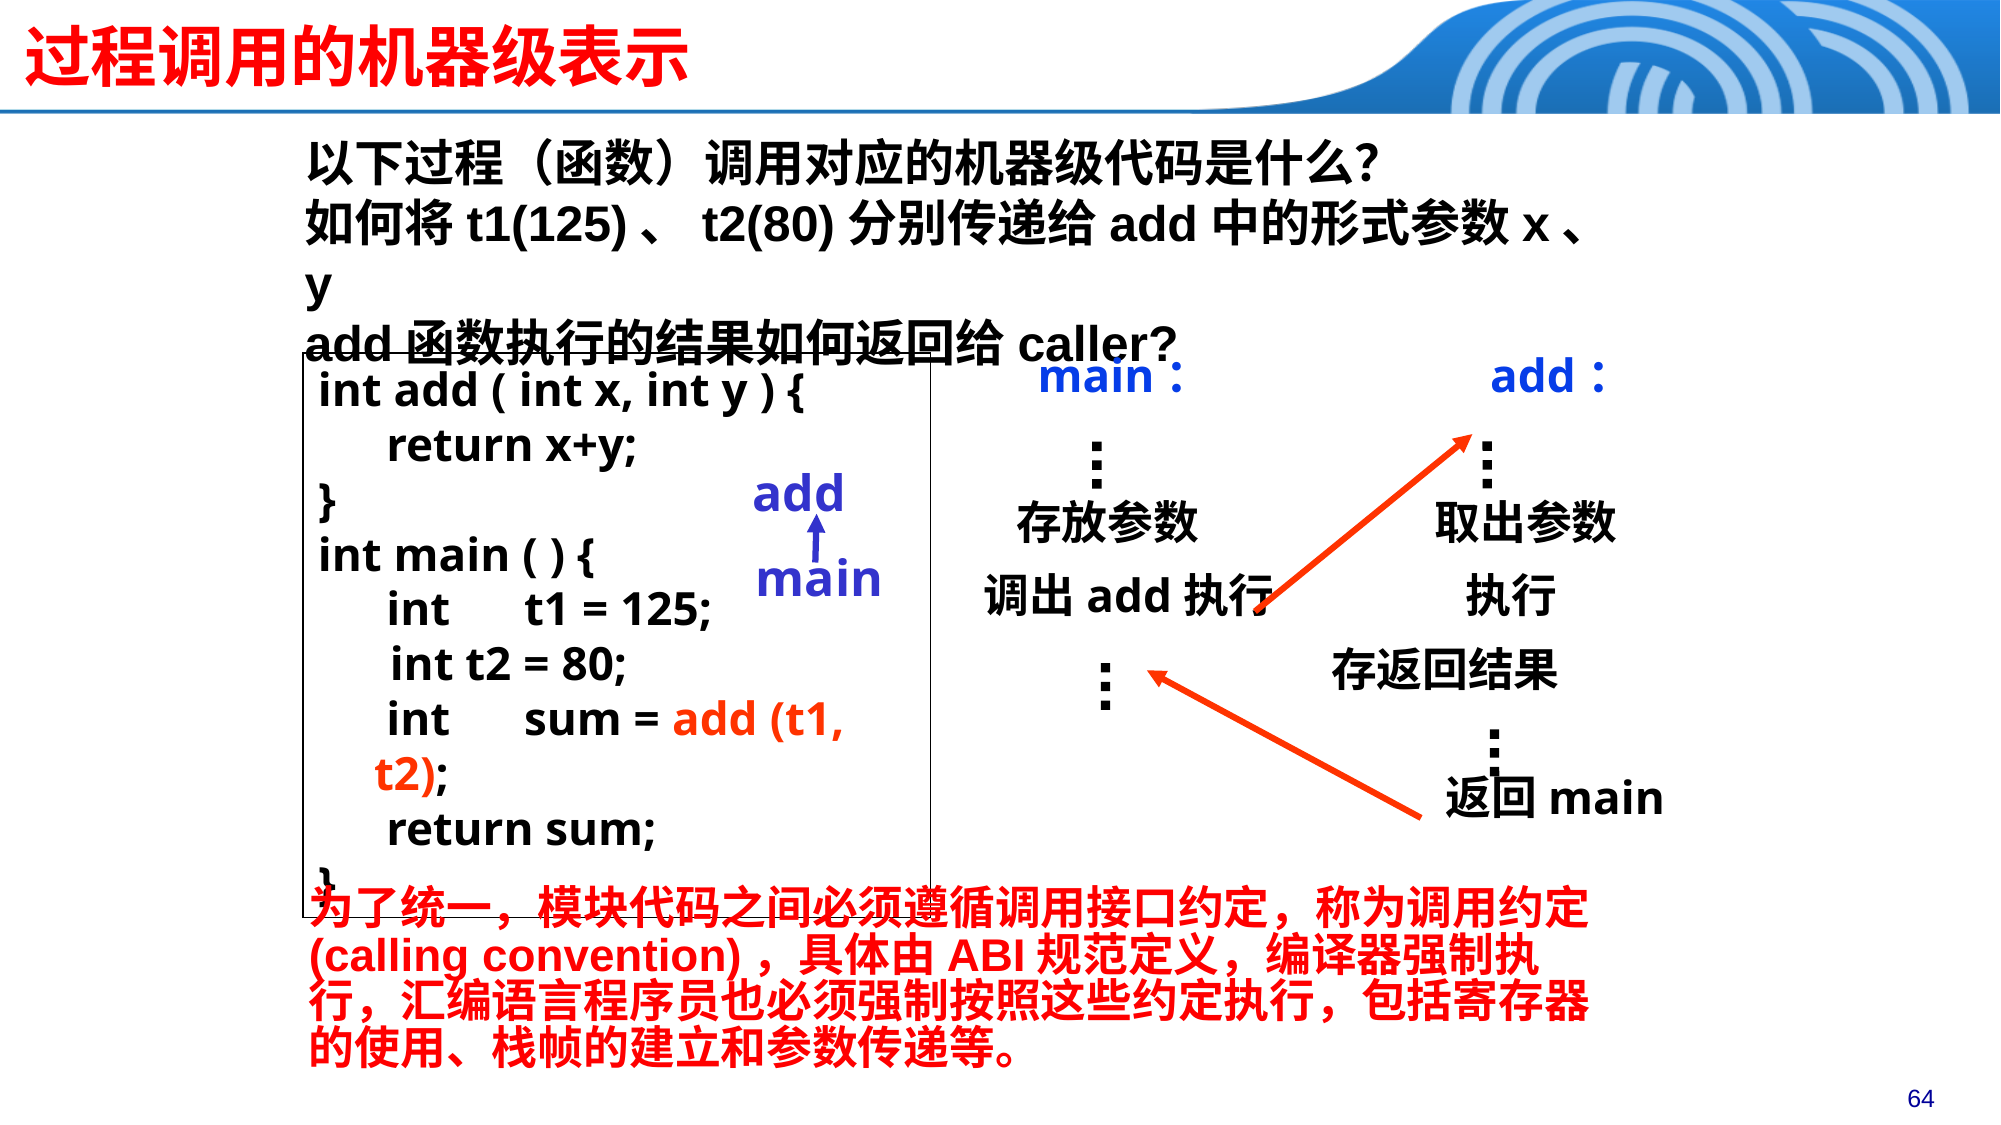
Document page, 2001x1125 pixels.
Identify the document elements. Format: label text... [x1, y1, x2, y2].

title 过程调用的机器级表示 [13, 21, 1365, 102]
picture [0, 0, 2000, 114]
text_box int add ( int x, int y ) { return x+y; } int main ( ) { int t1 = 125; int t2 = 80; int sum = add (t1, t2); return sum; } [303, 352, 931, 879]
text_box 为了统一，模块代码之间必须遵循调用接口约定，称为调用约定(calling convention)，具体由ABI规范定义，编译器强制执行，汇编语言程序员也必须强制按照这些约定执行，包括寄存器的使用、栈帧的建立和参数传递等。 [294, 879, 1645, 1082]
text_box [727, 453, 906, 616]
list 以下过程（函数）调用对应的机器级代码是什么？ 如何将t1(125)、t2(80)分别传递给add中的形式参数x、y add函数执行的结果如何返回给caller? [293, 126, 1645, 303]
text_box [968, 339, 1701, 926]
